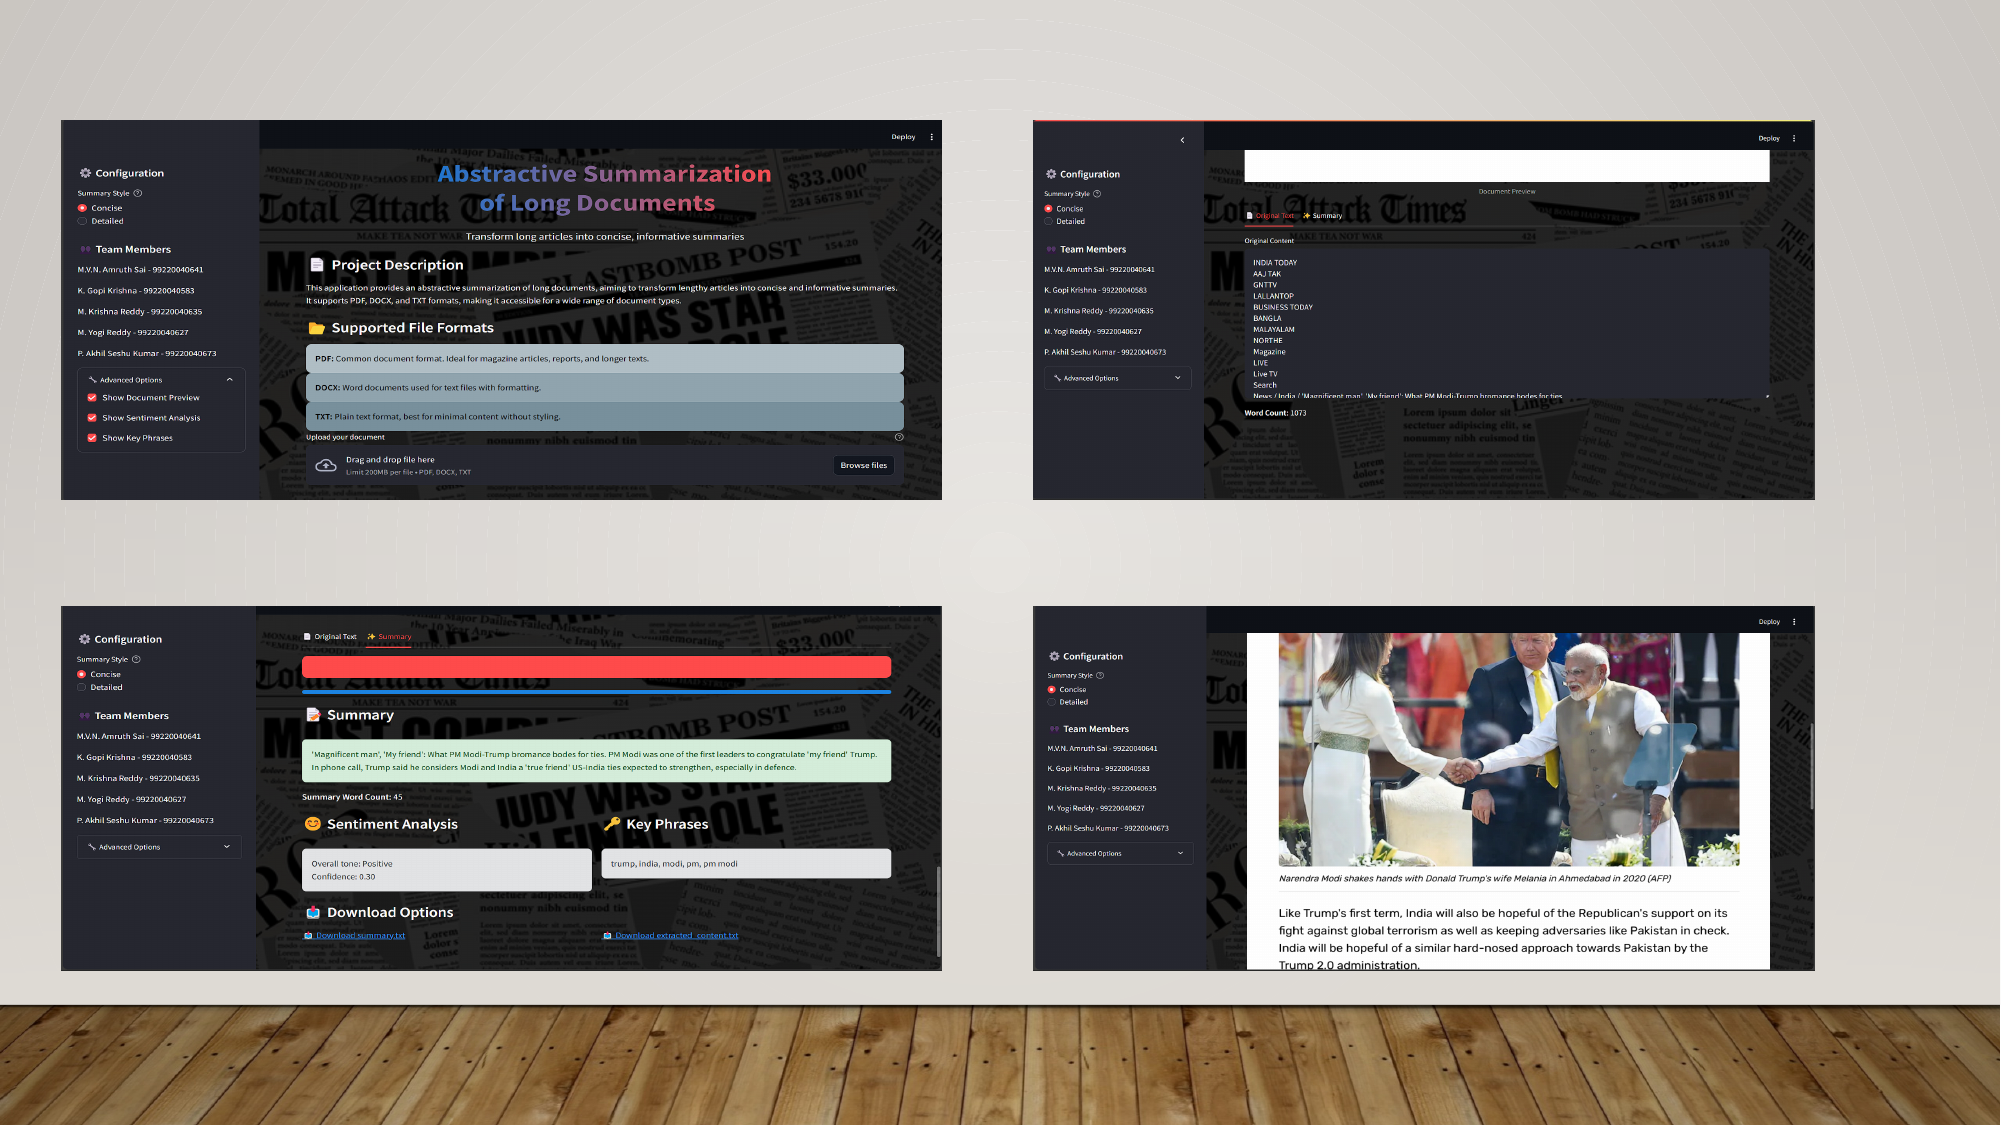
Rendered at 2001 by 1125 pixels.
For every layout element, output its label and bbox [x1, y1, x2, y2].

picture [0, 1005, 2000, 1125]
picture [1033, 606, 1815, 971]
picture [1033, 120, 1815, 501]
picture [60, 120, 943, 501]
picture [60, 606, 943, 971]
